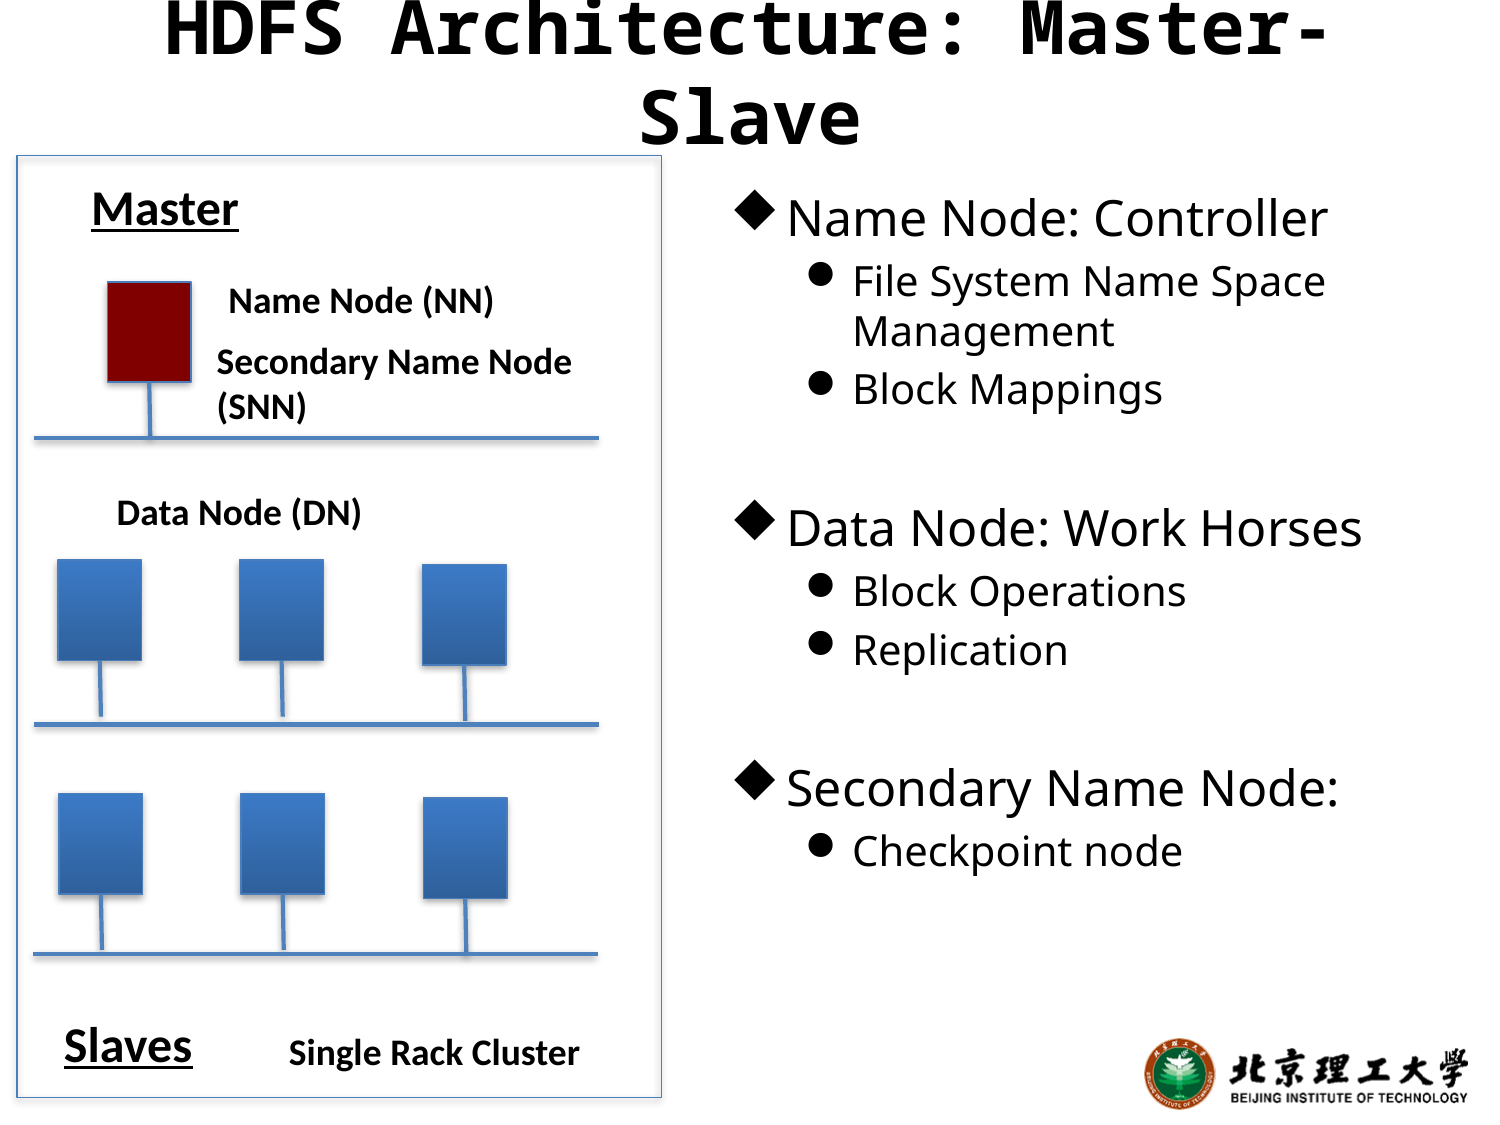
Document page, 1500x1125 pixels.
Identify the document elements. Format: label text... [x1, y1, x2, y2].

text_box [239, 559, 324, 661]
text_box [16, 155, 662, 1098]
text_box [423, 797, 508, 899]
text_box Data Node (DN) [101, 480, 482, 541]
text_box [58, 793, 143, 895]
text_box [57, 559, 142, 661]
text_box Name Node (NN) [213, 268, 594, 329]
list Name Node: Controller File System Name Space Management Block Mappings Data Node: Work Horses Block Operations Replication Secondary Name Node: Checkpoint node [715, 163, 1479, 1044]
text_box Slaves [49, 1004, 208, 1080]
text_box [107, 281, 192, 383]
text_box Secondary Name Node (SNN) [201, 329, 684, 434]
text_box Master [76, 168, 254, 244]
picture [1144, 1044, 1468, 1110]
title HDFS Architecture: Master-Slave [75, 0, 1425, 164]
text_box Single Rack Cluster [274, 1020, 655, 1080]
text_box [240, 793, 325, 895]
text_box [422, 564, 507, 666]
